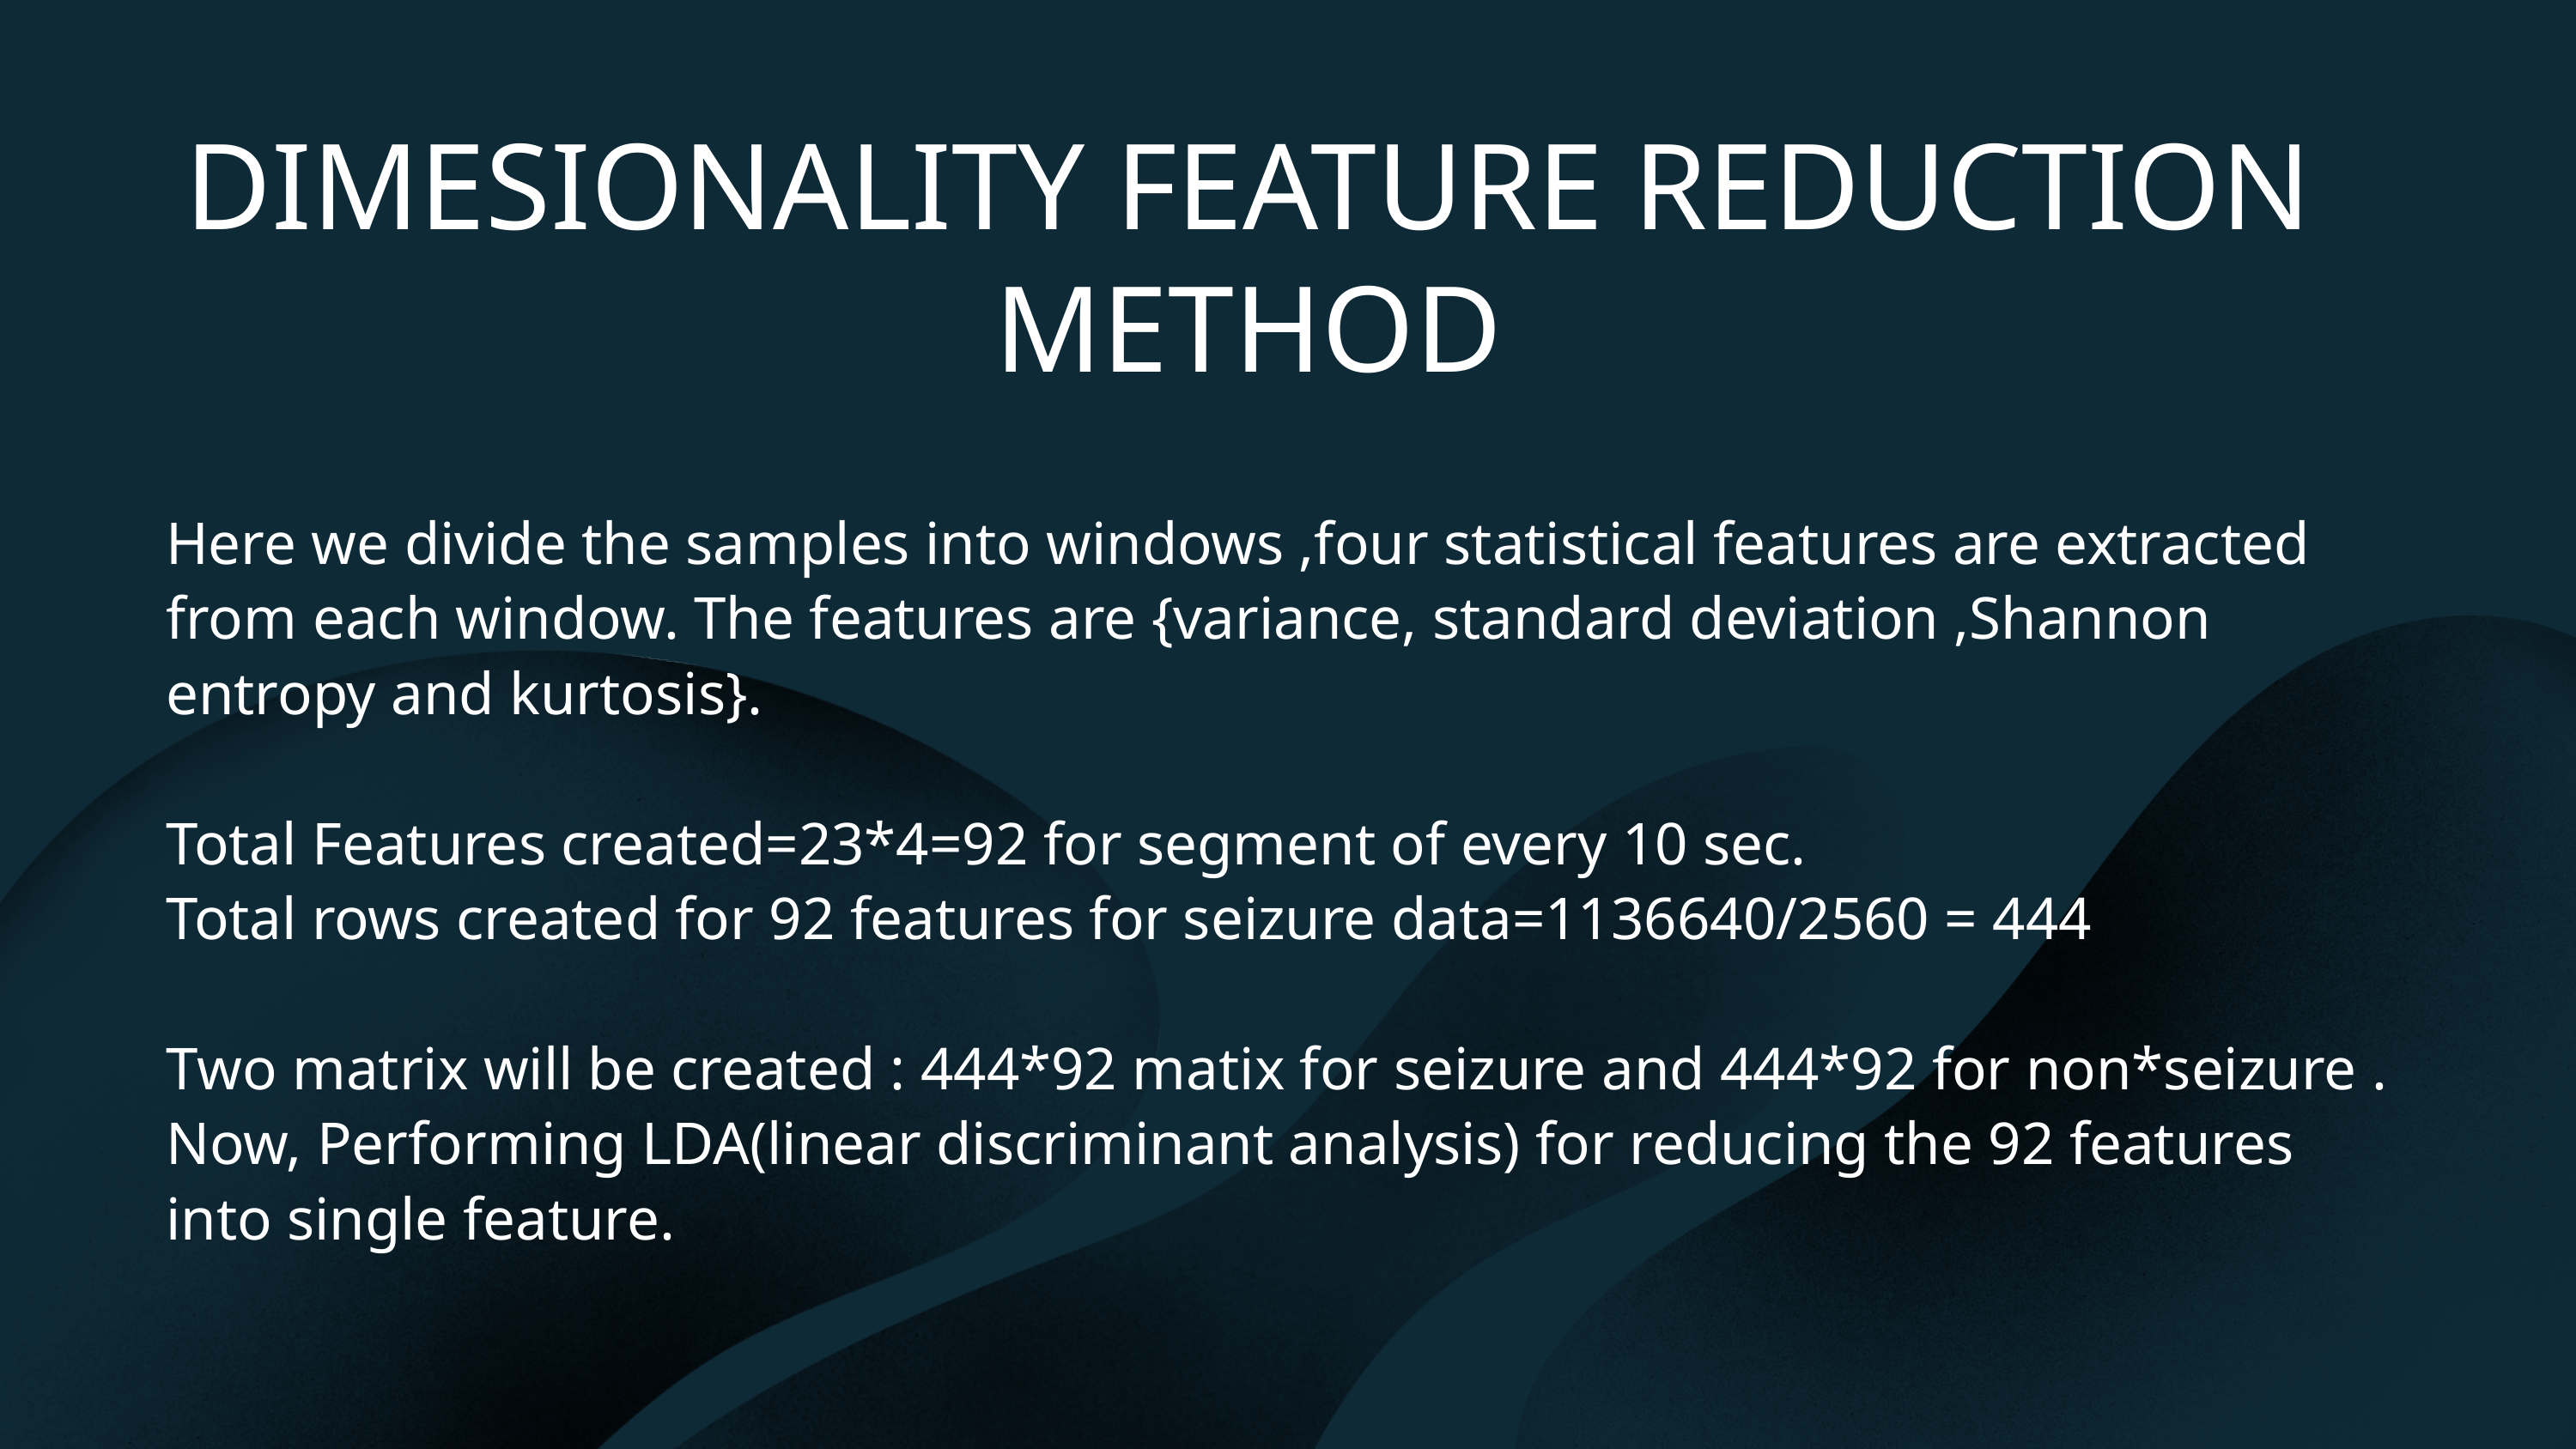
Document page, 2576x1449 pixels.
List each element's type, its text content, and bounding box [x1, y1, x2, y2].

picture [0, 565, 2576, 1449]
text_box DIMESIONALITY FEATURE REDUCTION METHOD [144, 110, 2352, 396]
text_box Here we divide the samples into windows ,four statistical features are extracted from each window. The features are {variance, standard deviation ,Shannon entropy and kurtosis}. Total Features created=23*4=92 for segment of every 10 sec. Total rows created for 92 features for seizure data=1136640/2560 = 444 Two matrix will be created : 444*92 matix for seizure and 444*92 for non*seizure . Now, Performing LDA(linear discriminant analysis) for reducing the 92 features into single feature. [166, 426, 2410, 744]
